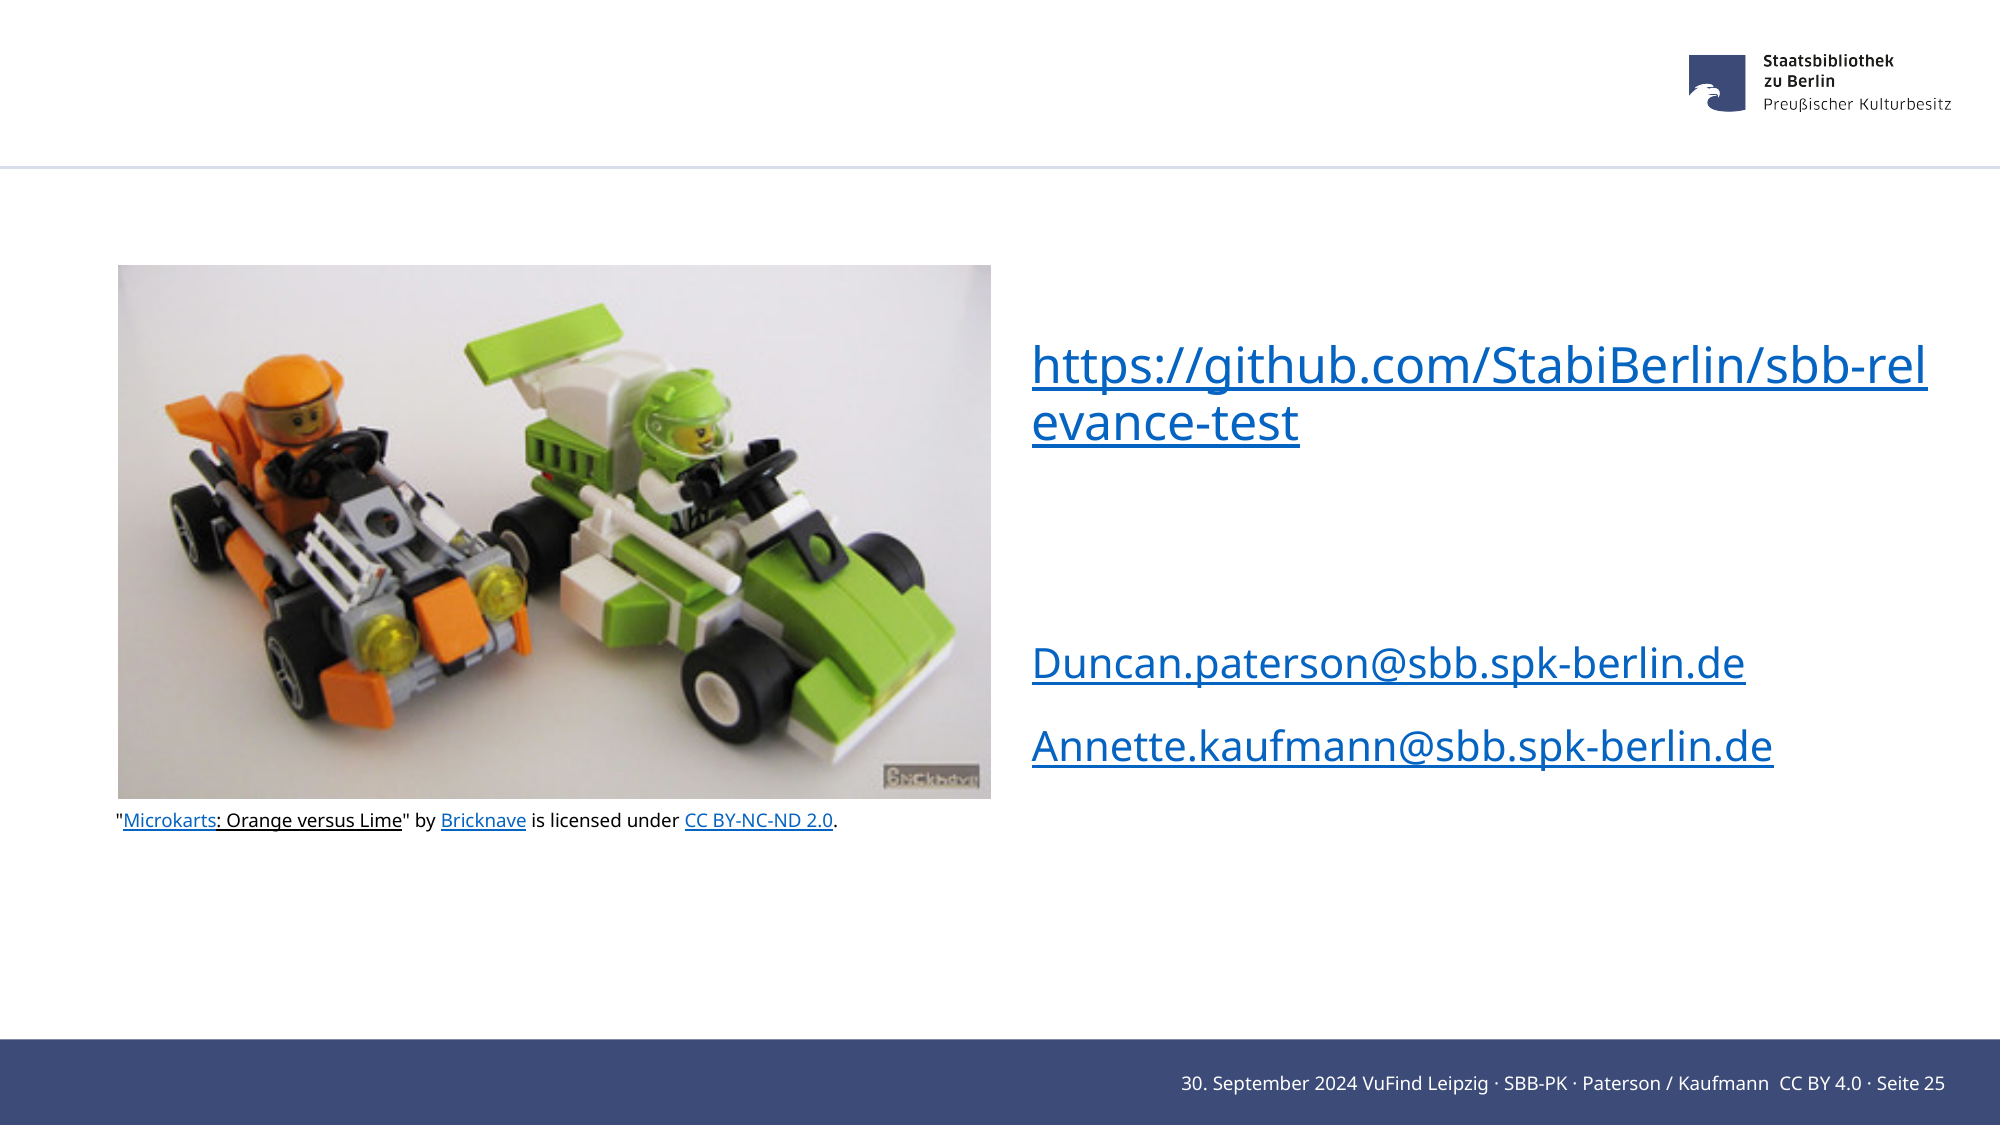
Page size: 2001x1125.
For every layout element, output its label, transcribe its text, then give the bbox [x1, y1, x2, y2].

picture [1689, 54, 1951, 112]
text_box "Microkarts: Orange versus Lime" by Bricknave is licensed under CC BY-NC-ND 2.0. [100, 801, 900, 842]
picture [118, 265, 991, 799]
list https://github.com/StabiBerlin/sbb-relevance-test Duncan.paterson@sbb.spk-berlin.de Annette.kaufmann@sbb.spk-berlin.de [1031, 265, 1943, 821]
